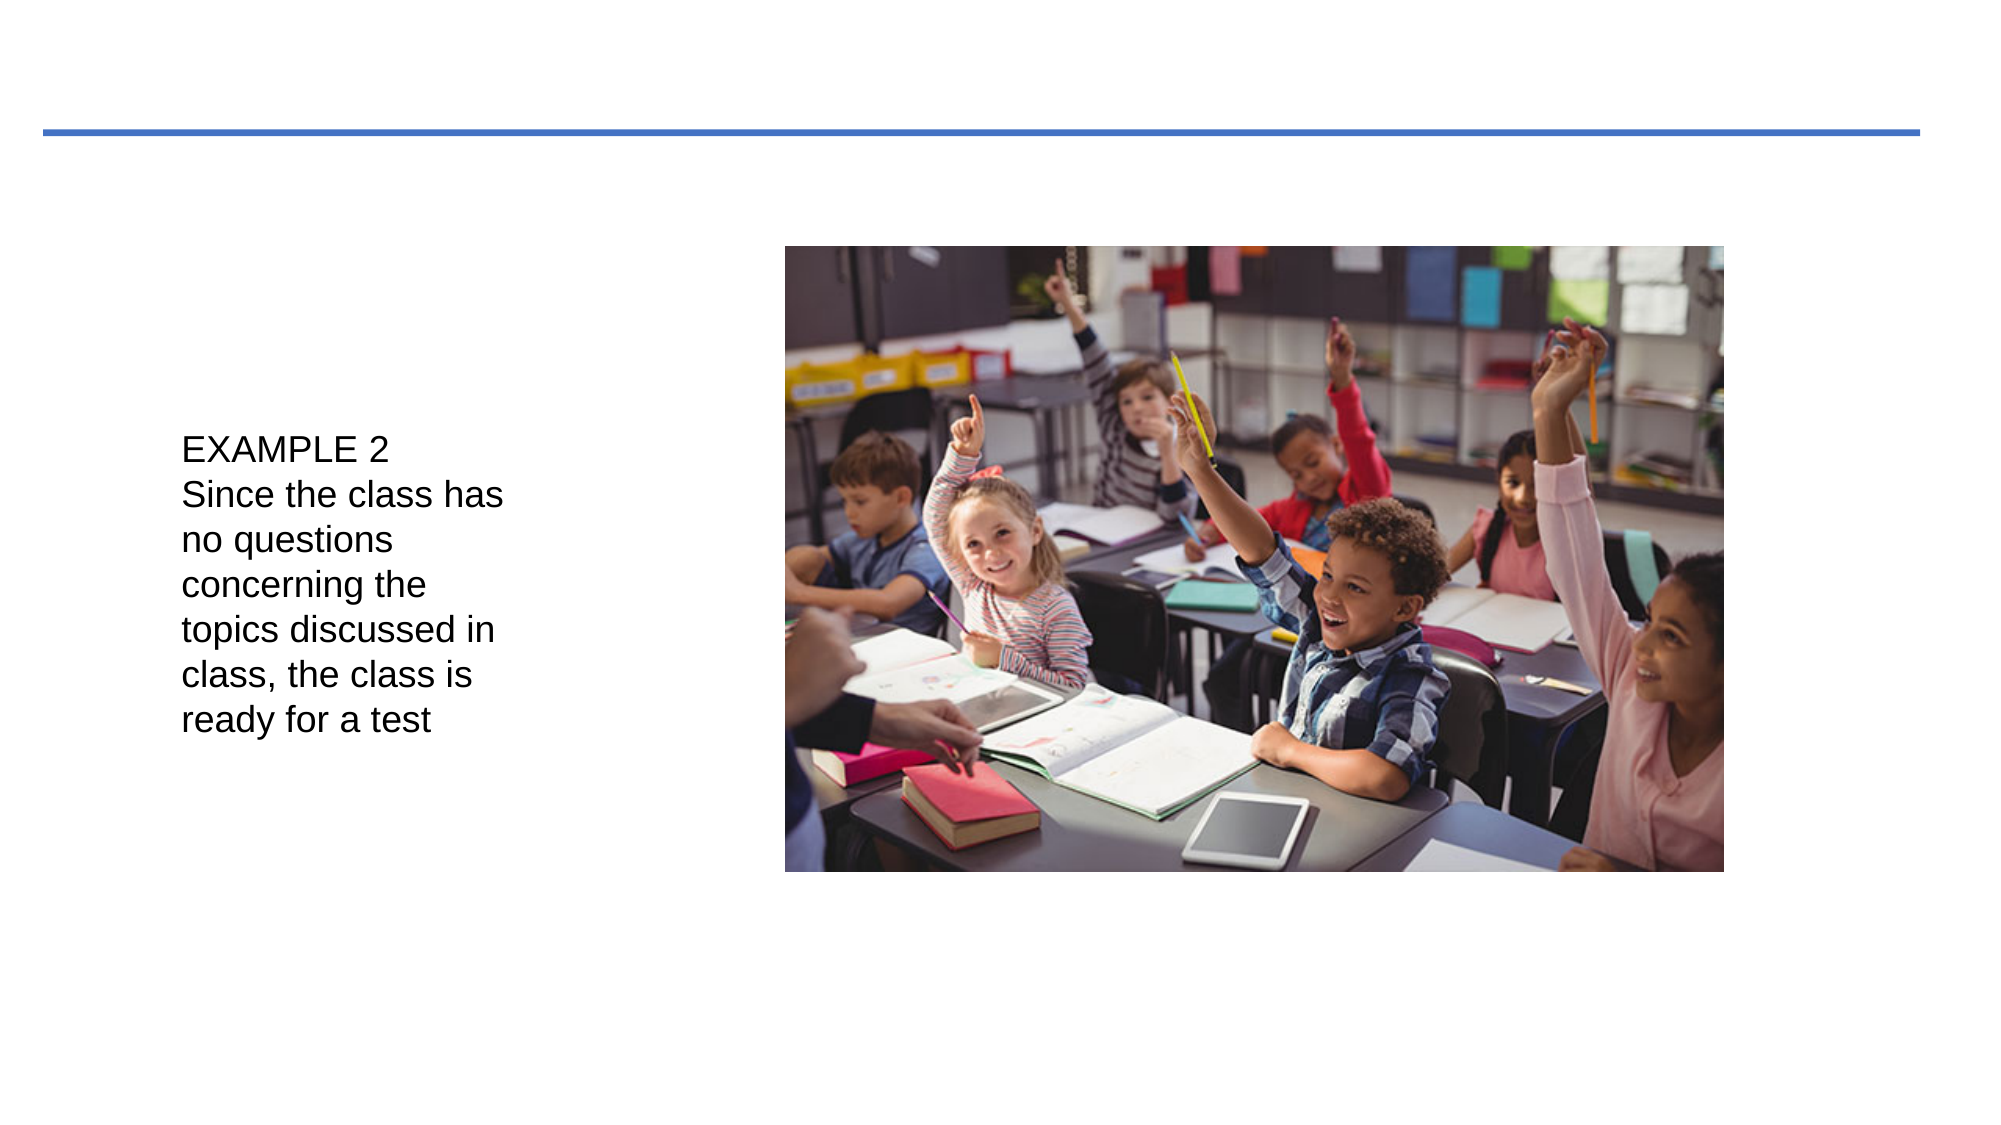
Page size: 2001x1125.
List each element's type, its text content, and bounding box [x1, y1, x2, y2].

text_box [42, 128, 1921, 137]
picture [785, 246, 1724, 872]
text_box EXAMPLE 2 Since the class has no questions concerning the topics discussed in class, the class is ready for a test [166, 417, 545, 748]
